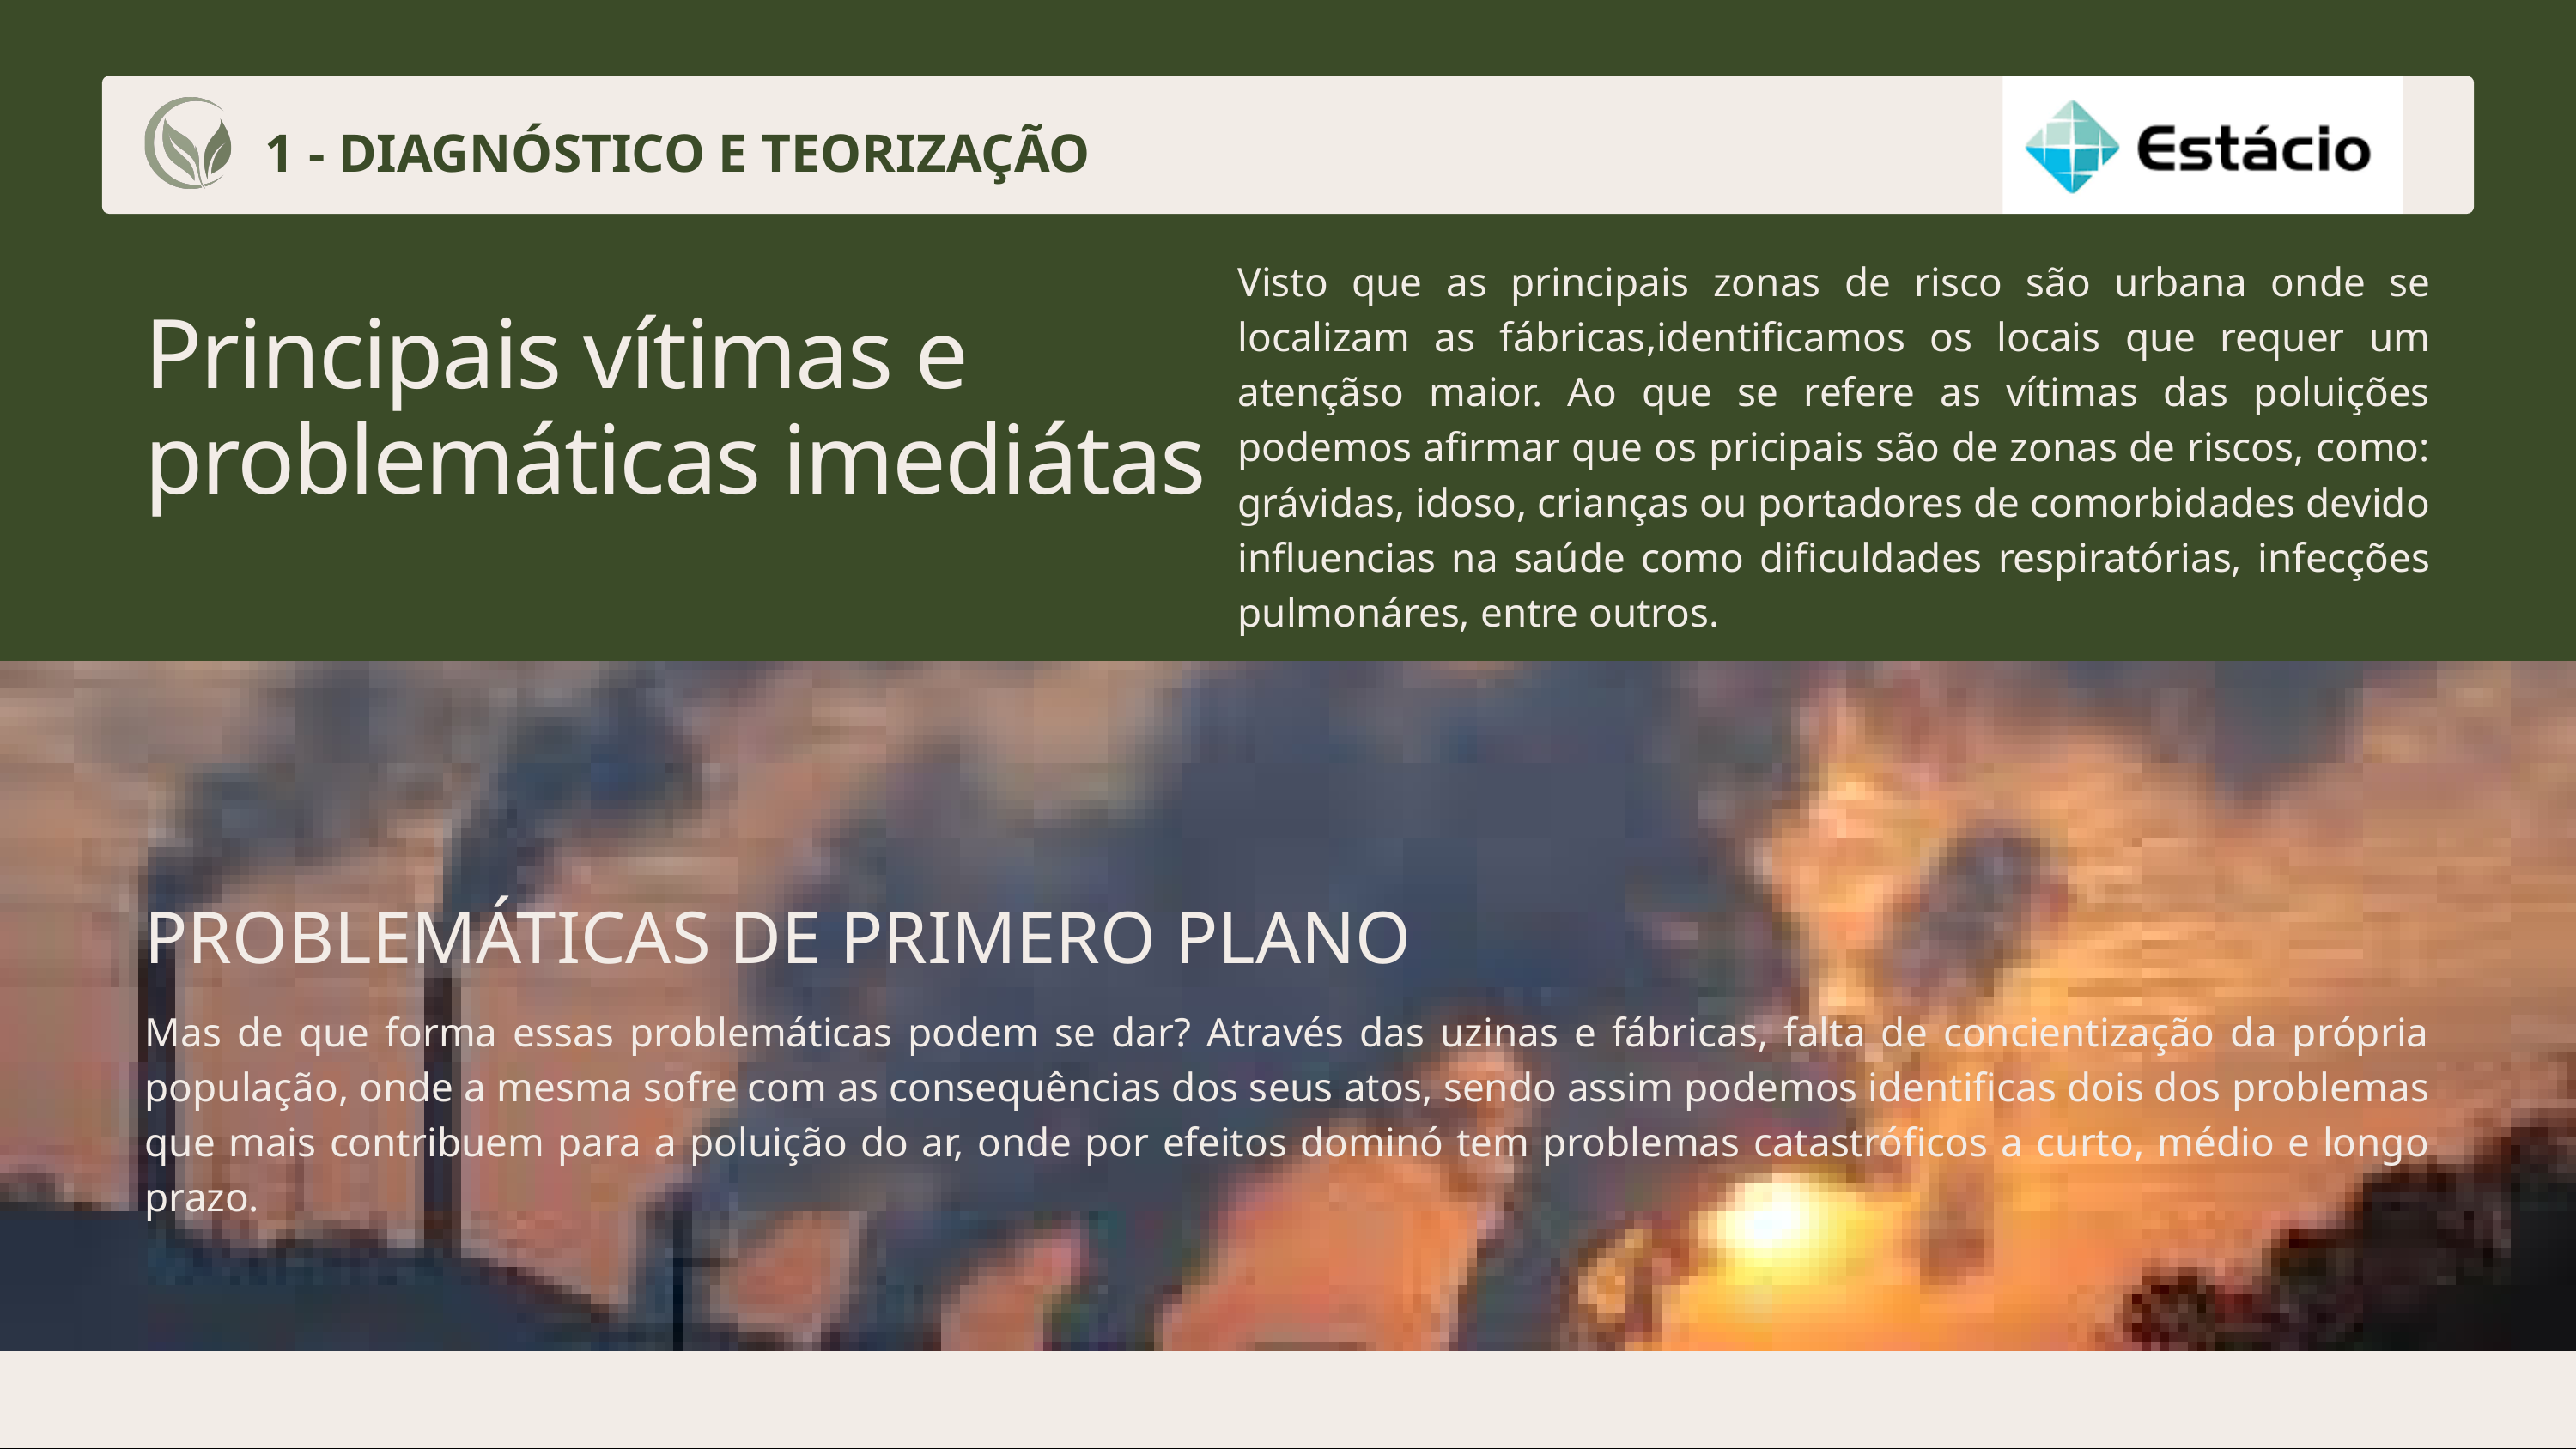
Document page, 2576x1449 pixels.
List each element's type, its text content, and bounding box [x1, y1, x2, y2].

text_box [101, 76, 2475, 215]
text_box Principais vítimas e problemáticas imediátas [144, 302, 1214, 513]
text_box Visto que as principais zonas de risco são urbana onde se localizam as fábricas,identificamos os locais que requer um atençãso maior. Ao que se refere as vítimas das poluições podemos afirmar que os pricipais são de zonas de riscos, como: grávidas, idoso, crianças ou portadores de comorbidades devido influencias na saúde como dificuldades respiratórias, infecções pulmonáres, entre outros. [1237, 249, 2432, 635]
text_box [0, 700, 2576, 1349]
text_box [0, 1349, 2576, 1449]
text_box [0, 661, 2576, 699]
